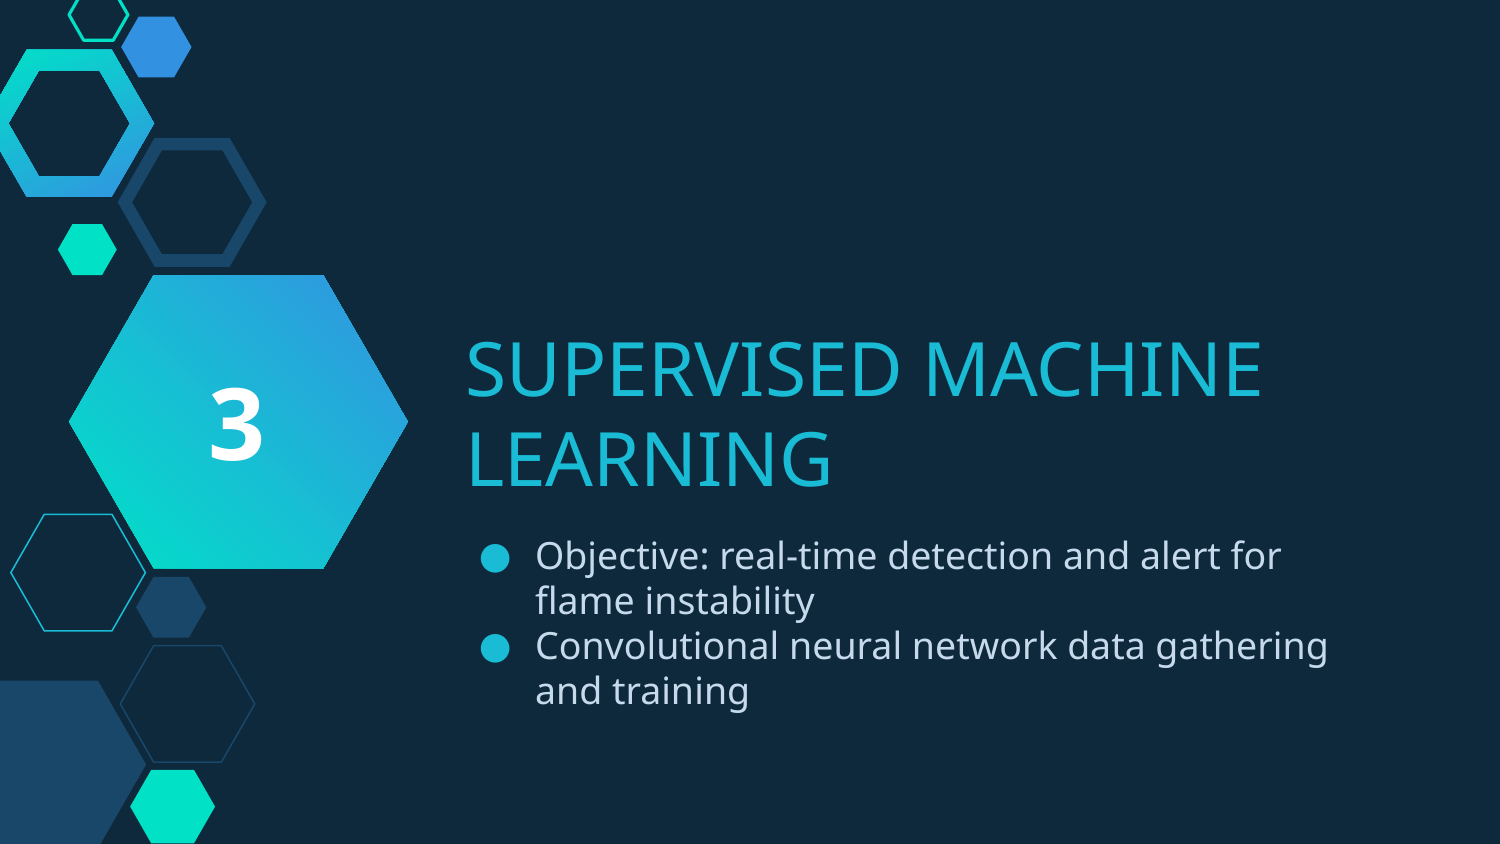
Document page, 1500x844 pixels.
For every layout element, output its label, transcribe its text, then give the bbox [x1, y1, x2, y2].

text_box [57, 224, 117, 276]
subtitle Objective: real-time detection and alert for flame instability Convolutional neural network data gathering and training [445, 517, 1380, 646]
title SUPERVISED MACHINE LEARNING [450, 326, 1375, 517]
text_box 3 [67, 274, 407, 566]
